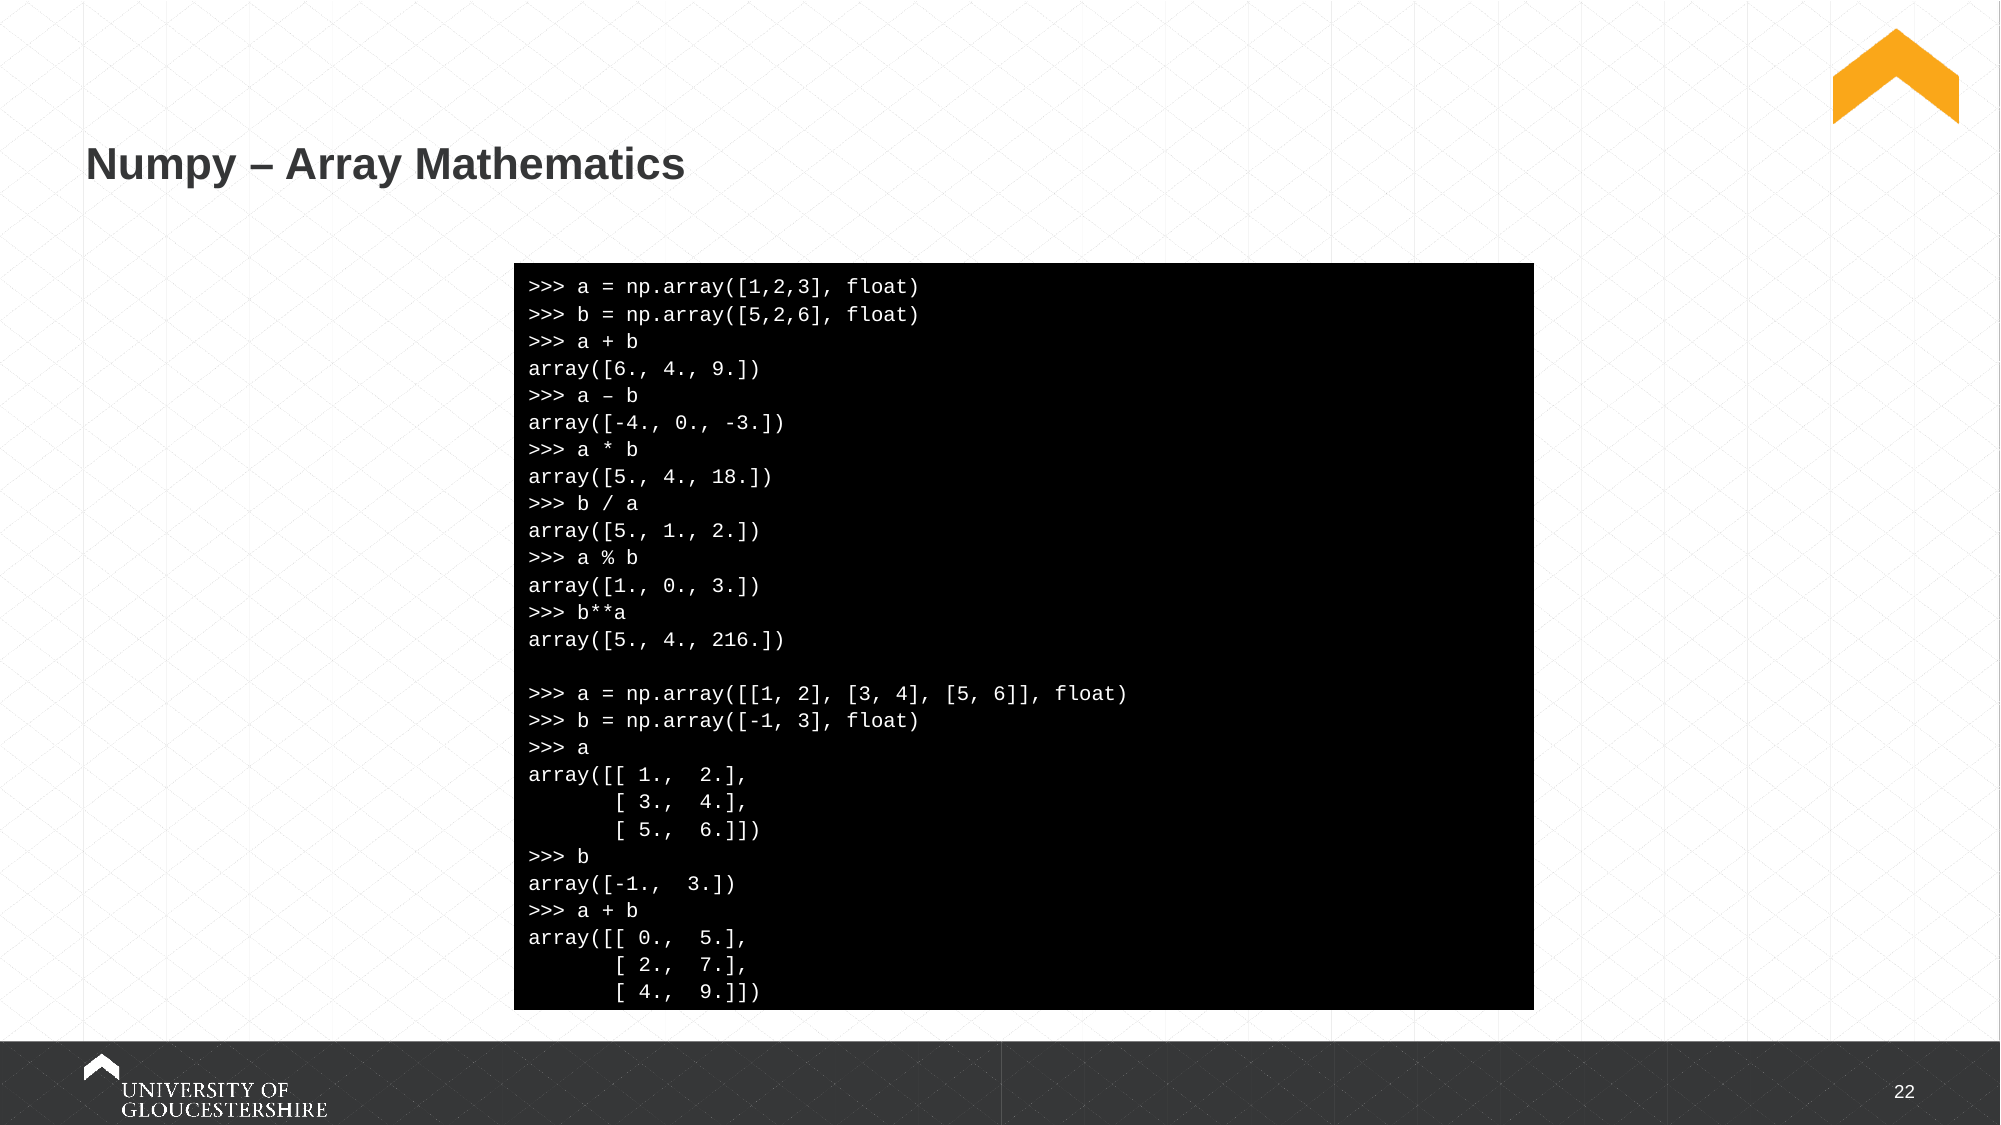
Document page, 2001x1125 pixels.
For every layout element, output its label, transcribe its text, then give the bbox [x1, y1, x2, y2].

title Numpy – Array Mathematics [85, 138, 1408, 257]
text_box >>> a = np.array([1,2,3], float) >>> b = np.array([5,2,6], float) >>> a + b array([6., 4., 9.]) >>> a – b array([-4., 0., -3.]) >>> a * b array([5., 4., 18.]) >>> b / a array([5., 1., 2.]) >>> a % b array([1., 0., 3.]) >>> b**a array([5., 4., 216.]) >>> a = np.array([[1, 2], [3, 4], [5, 6]], float) >>> b = np.array([-1, 3], float) >>> a array([[ 1., 2.], [ 3., 4.], [ 5., 6.]]) >>> b array([-1., 3.]) >>> a + b array([[ 0., 5.], [ 2., 7.], [ 4., 9.]]) [515, 263, 1533, 1010]
picture [0, 1, 2001, 1125]
